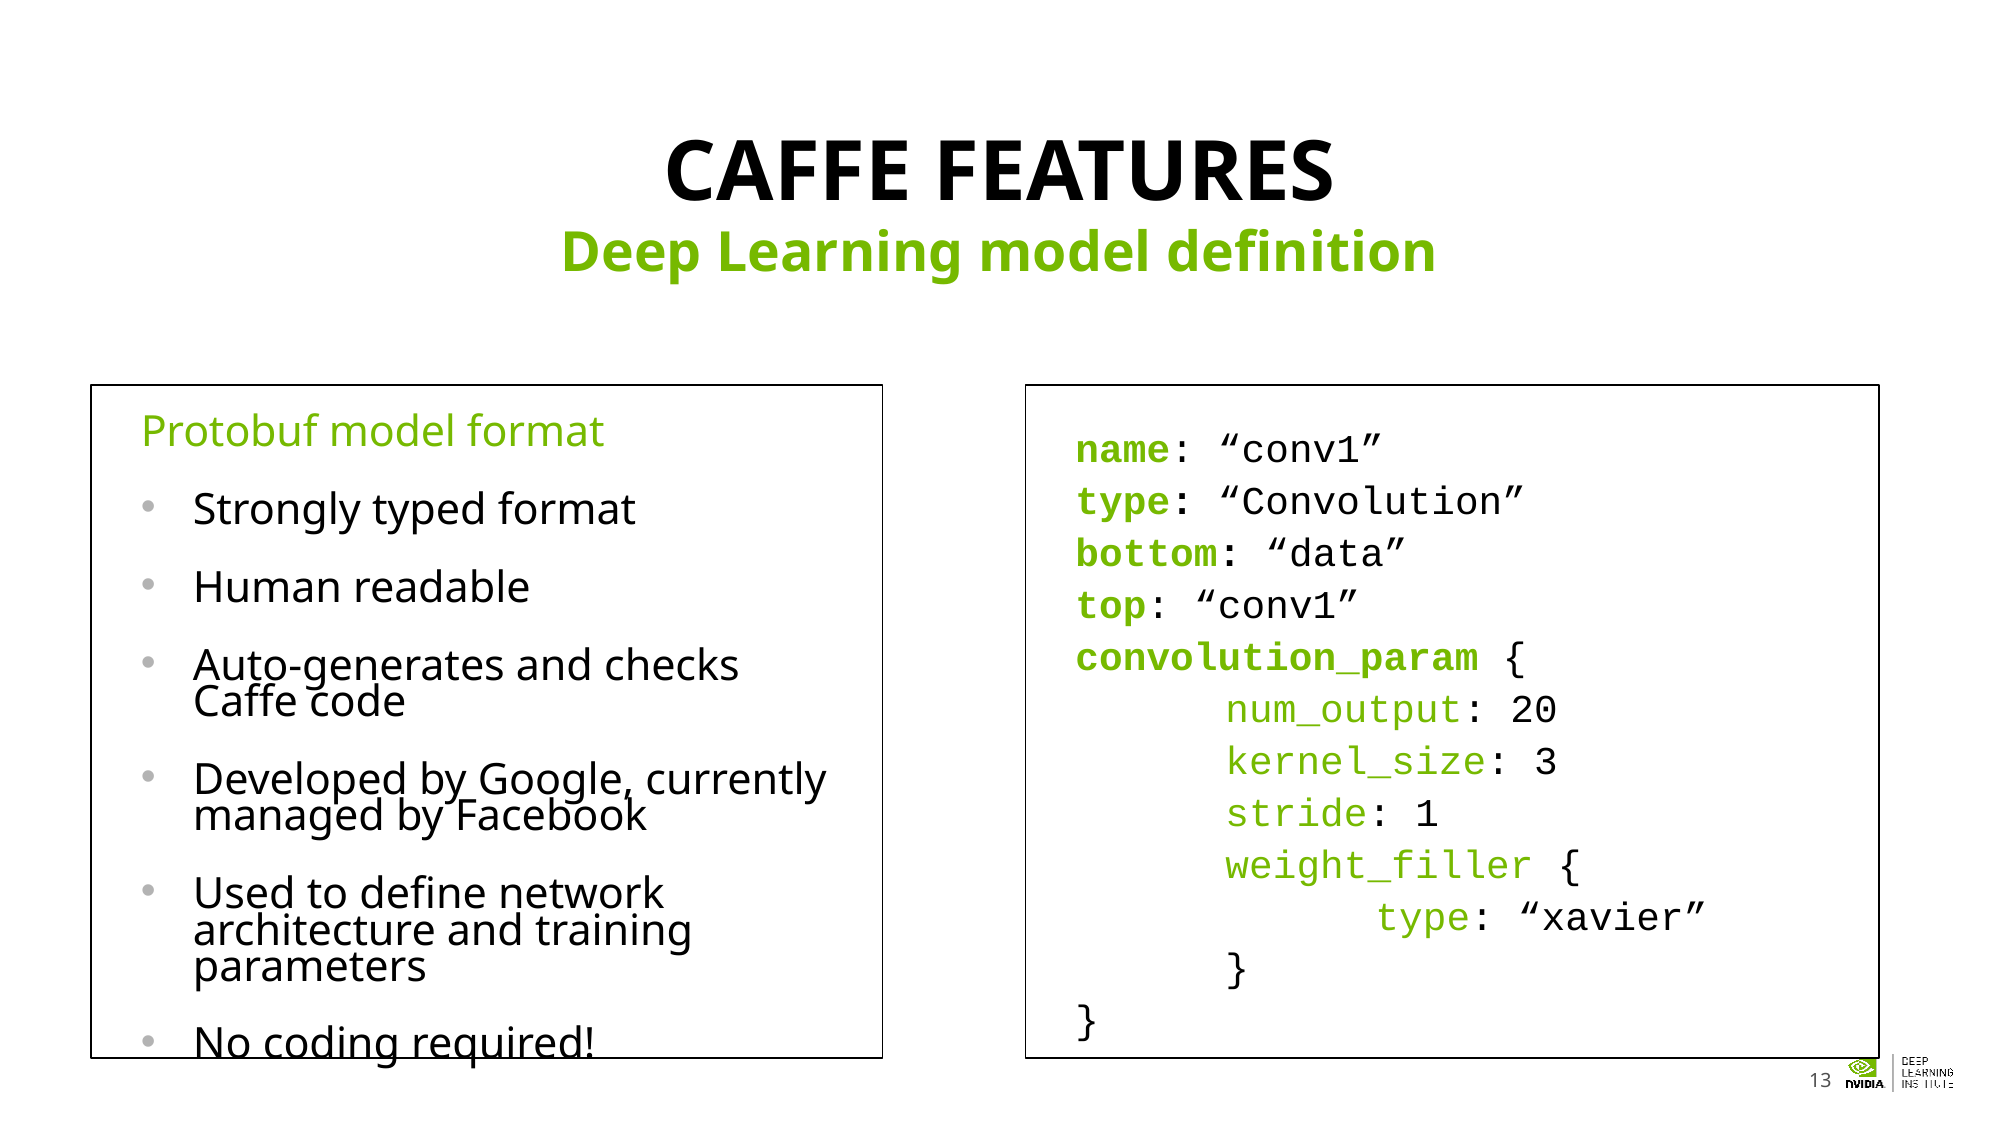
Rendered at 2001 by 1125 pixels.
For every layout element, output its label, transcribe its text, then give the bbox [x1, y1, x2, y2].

picture [1846, 1054, 1953, 1092]
list name: “conv1” type: “Convolution” bottom: “data” top: “conv1” convolution_param { num_output: 20 kernel_size: 3 stride: 1 weight_filler { type: “xavier” } } [1025, 384, 1879, 1059]
title CAFFE FEATURES [90, 119, 1910, 215]
list Deep Learning model definition [90, 215, 1910, 311]
list Protobuf model format Strongly typed format Human readable Auto-generates and checks Caffe code Developed by Google, currently managed by Facebook Used to define network architecture and training parameters No coding required! [90, 384, 883, 1059]
